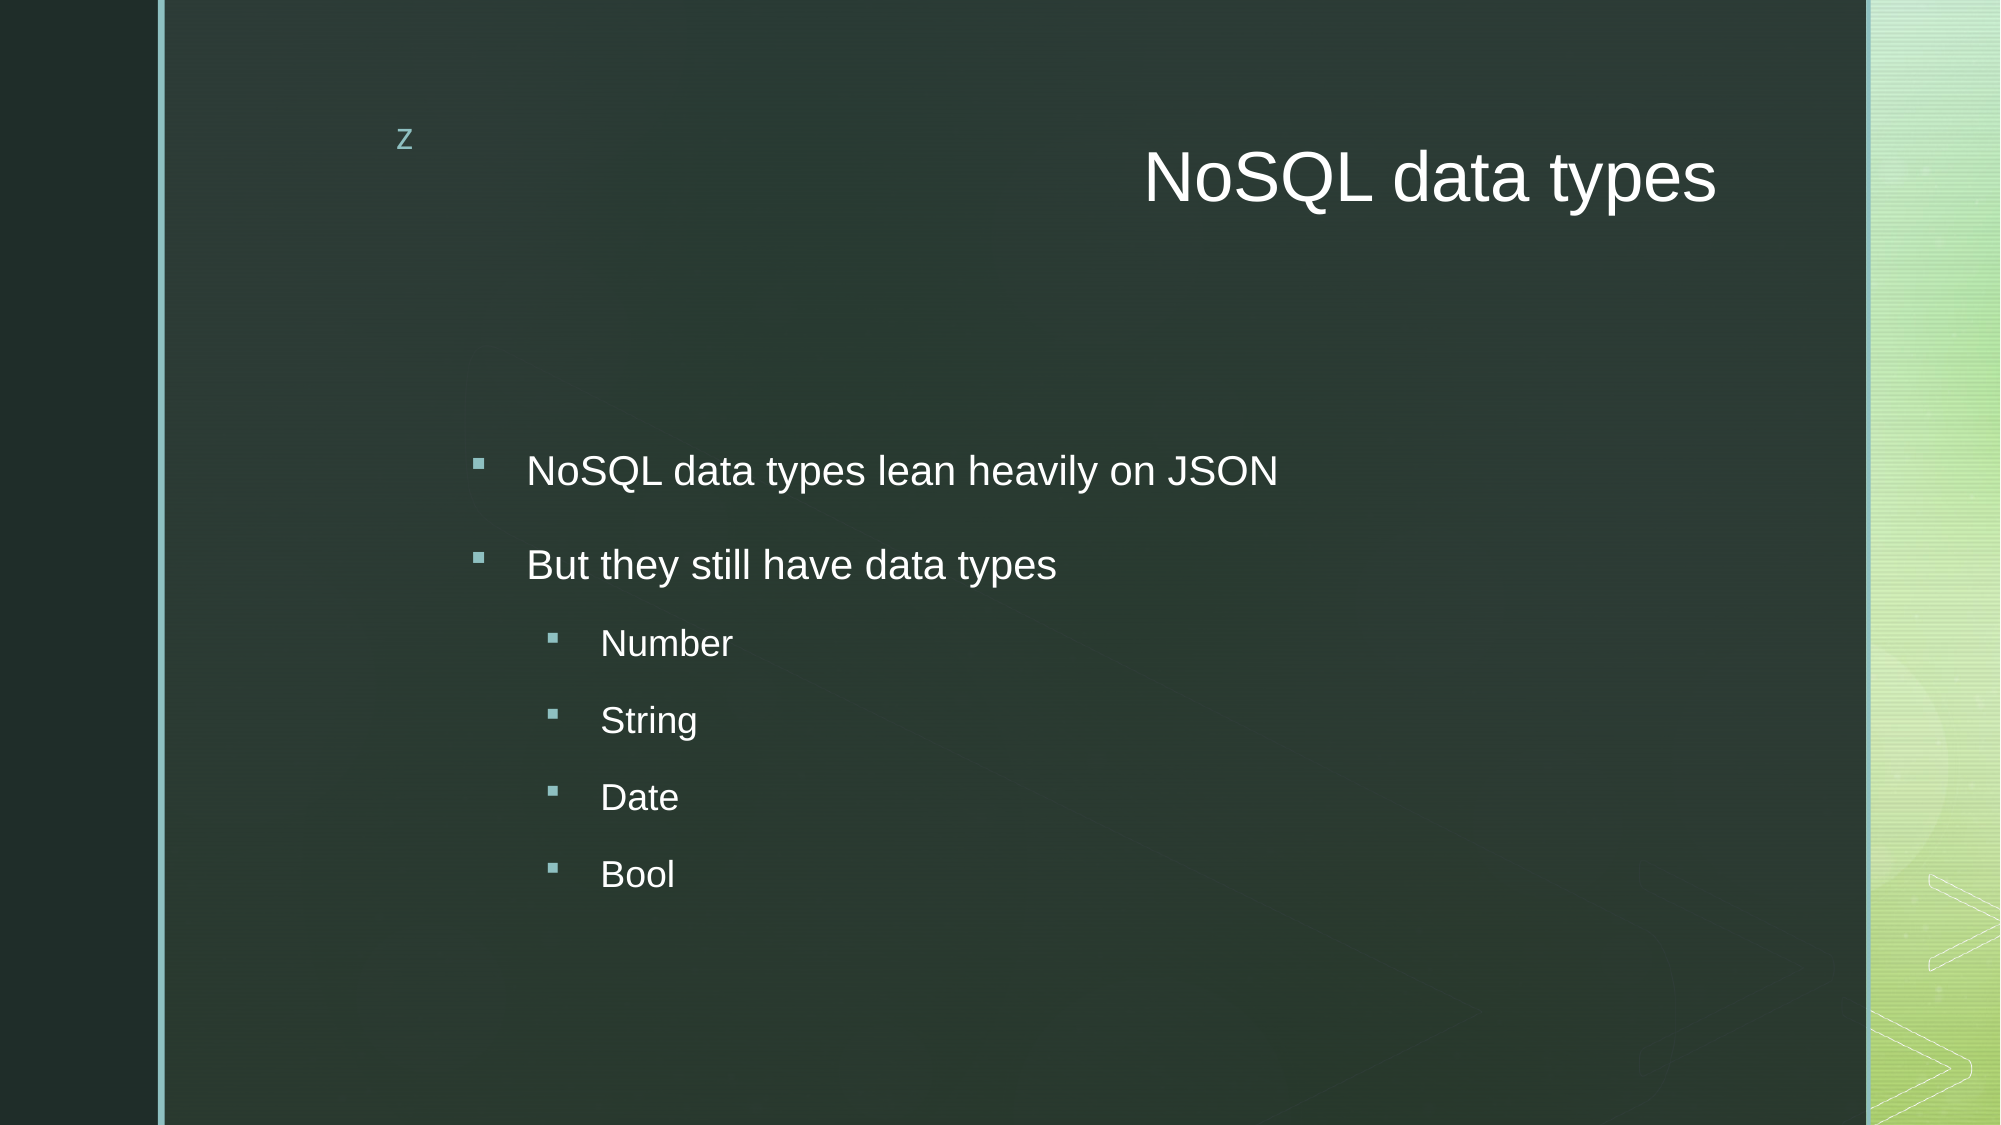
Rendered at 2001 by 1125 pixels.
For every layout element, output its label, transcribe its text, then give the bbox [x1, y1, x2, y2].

list NoSQL data types lean heavily on JSON But they still have data types Number String Date Bool [454, 336, 1734, 993]
title NoSQL data types [428, 132, 1734, 310]
picture [1871, 0, 2001, 1125]
